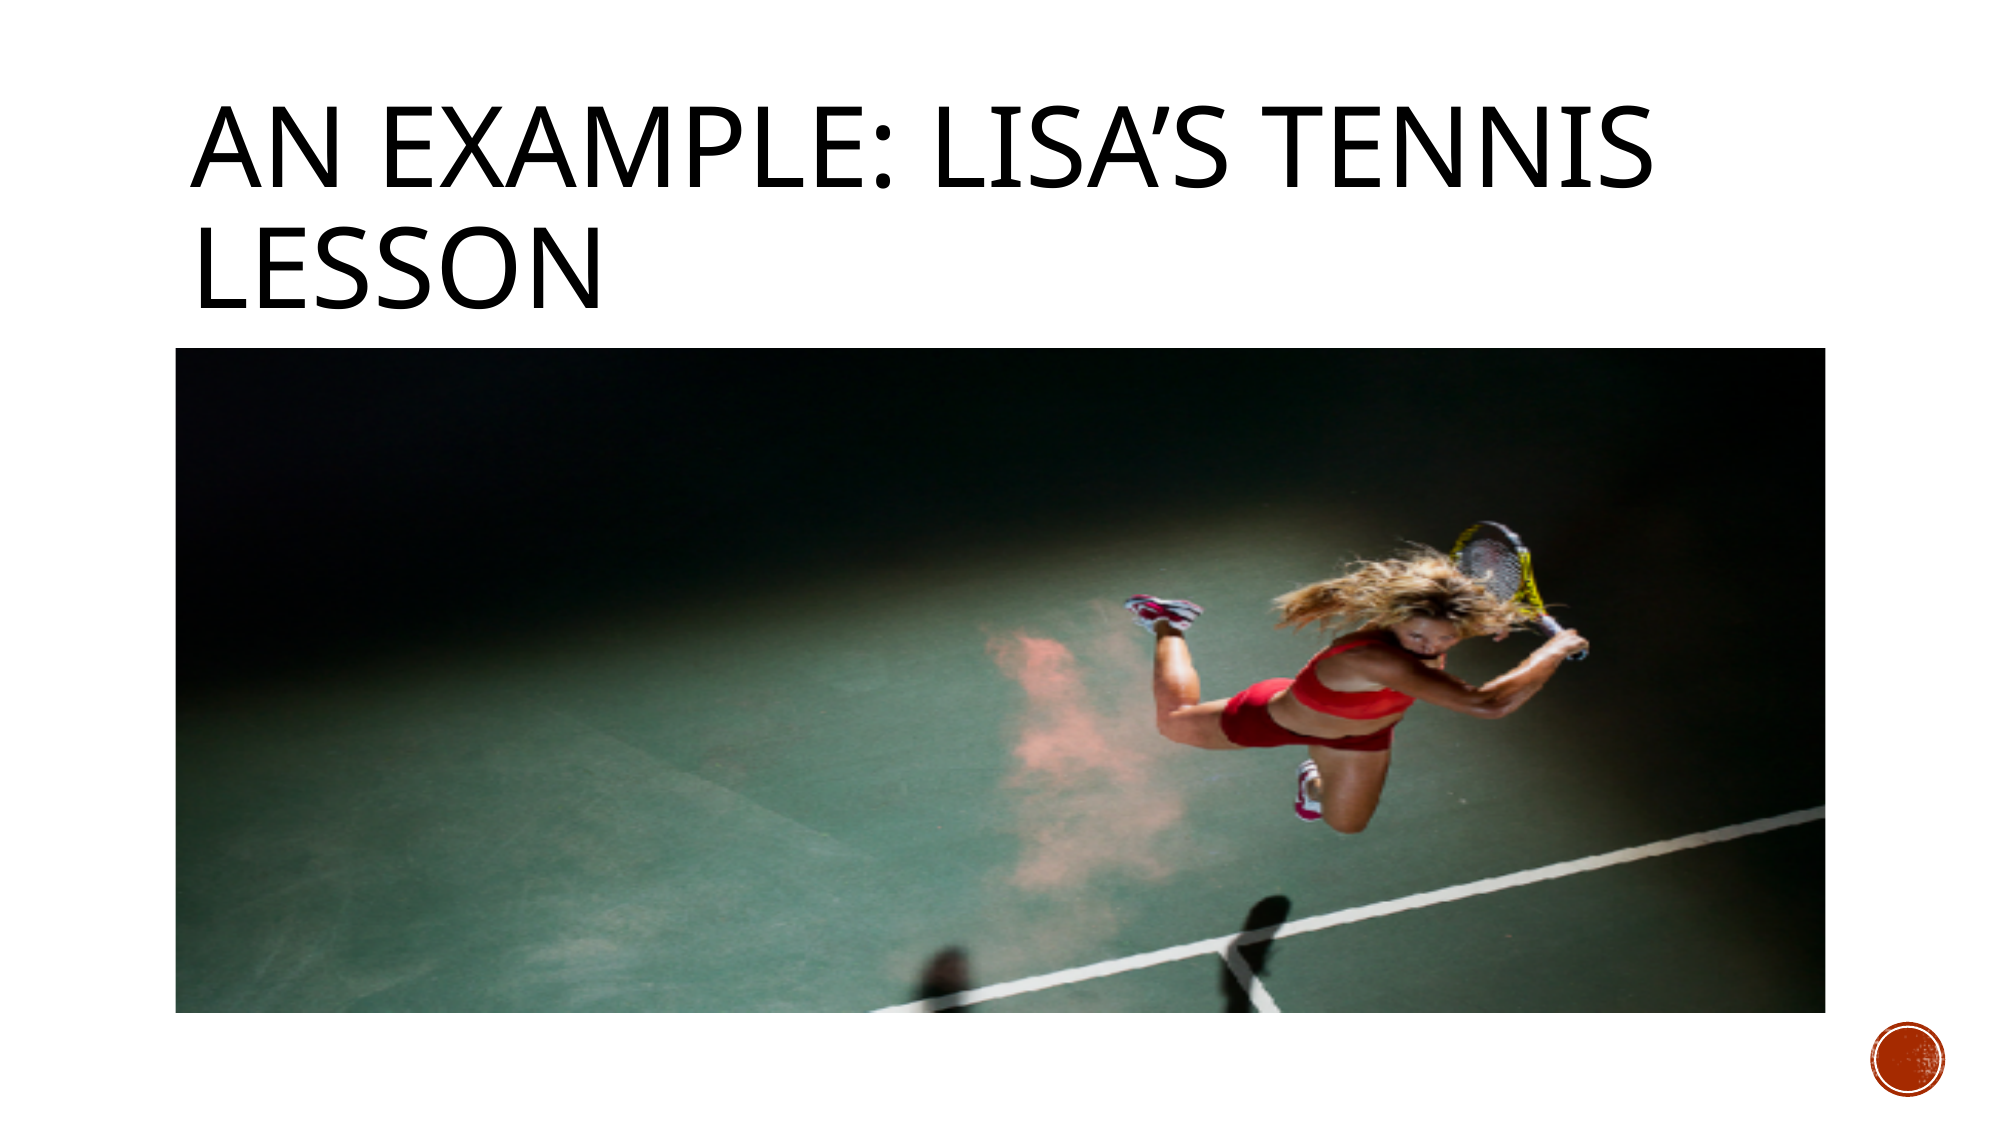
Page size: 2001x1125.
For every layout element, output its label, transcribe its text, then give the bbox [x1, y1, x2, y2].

title An example: Lisa’s tennis lesson [175, 79, 1826, 344]
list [180, 349, 1824, 1011]
